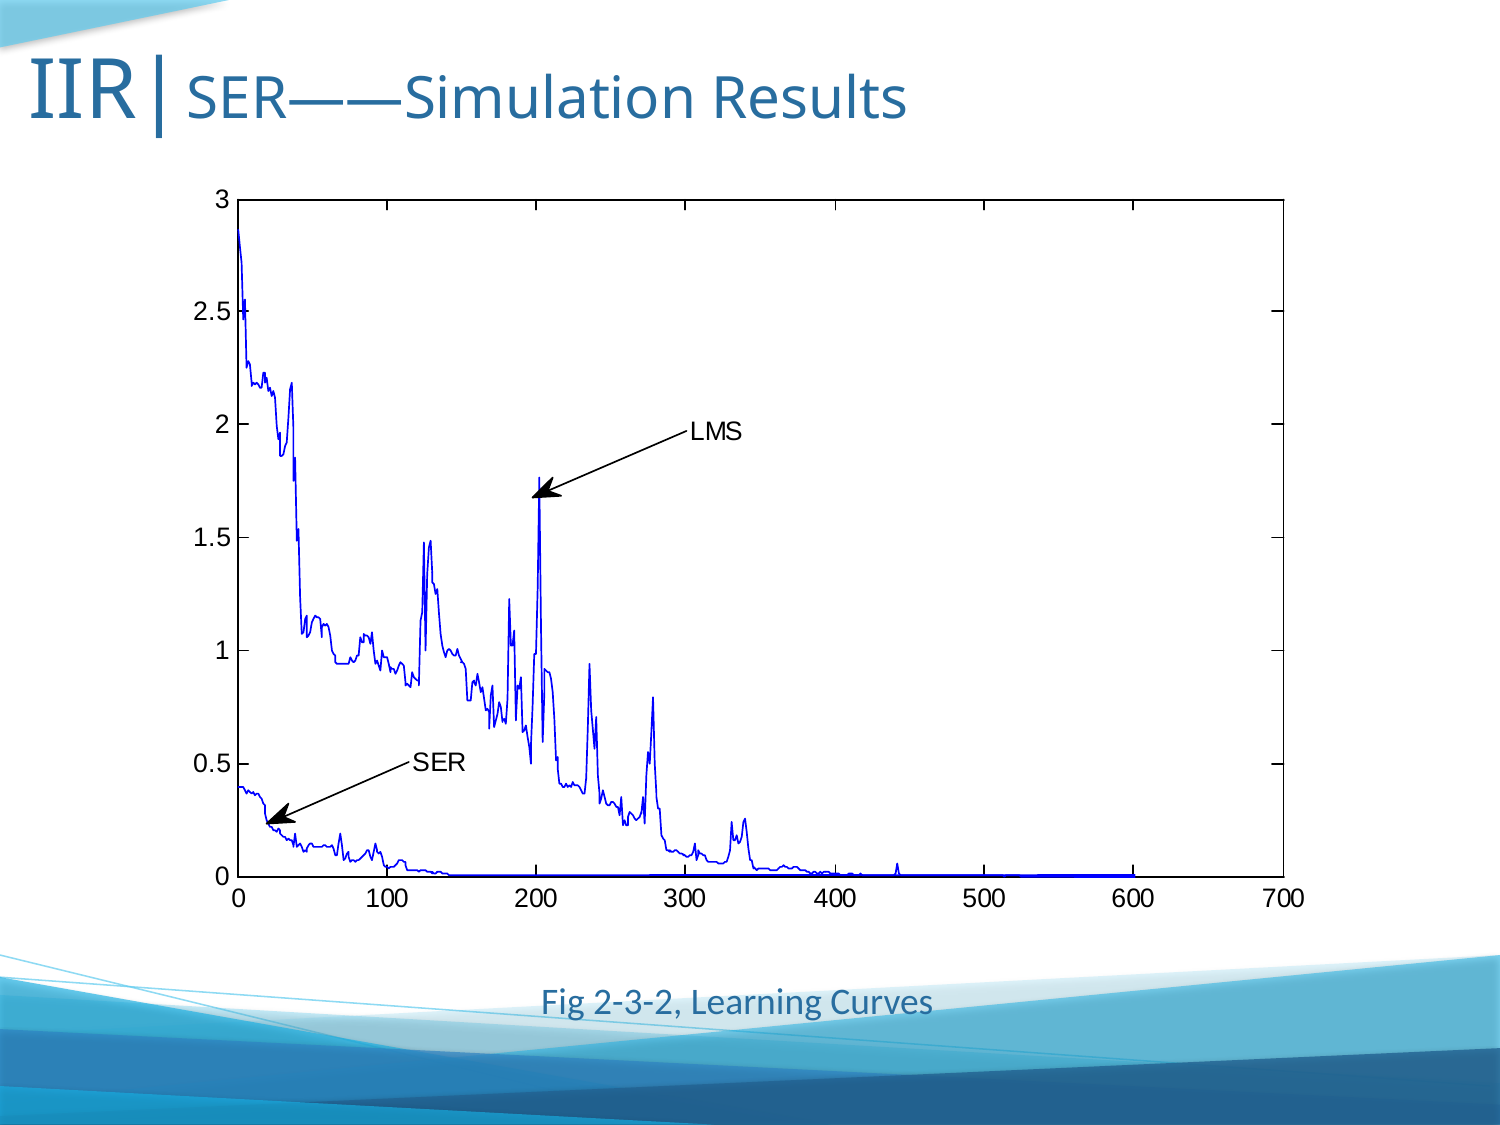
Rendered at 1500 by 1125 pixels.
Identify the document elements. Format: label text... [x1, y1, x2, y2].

text_box IIR| SER——Simulation Results [13, 27, 1313, 190]
text_box Fig 2-3-2, Learning Curves [526, 979, 949, 1030]
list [62, 137, 1414, 971]
